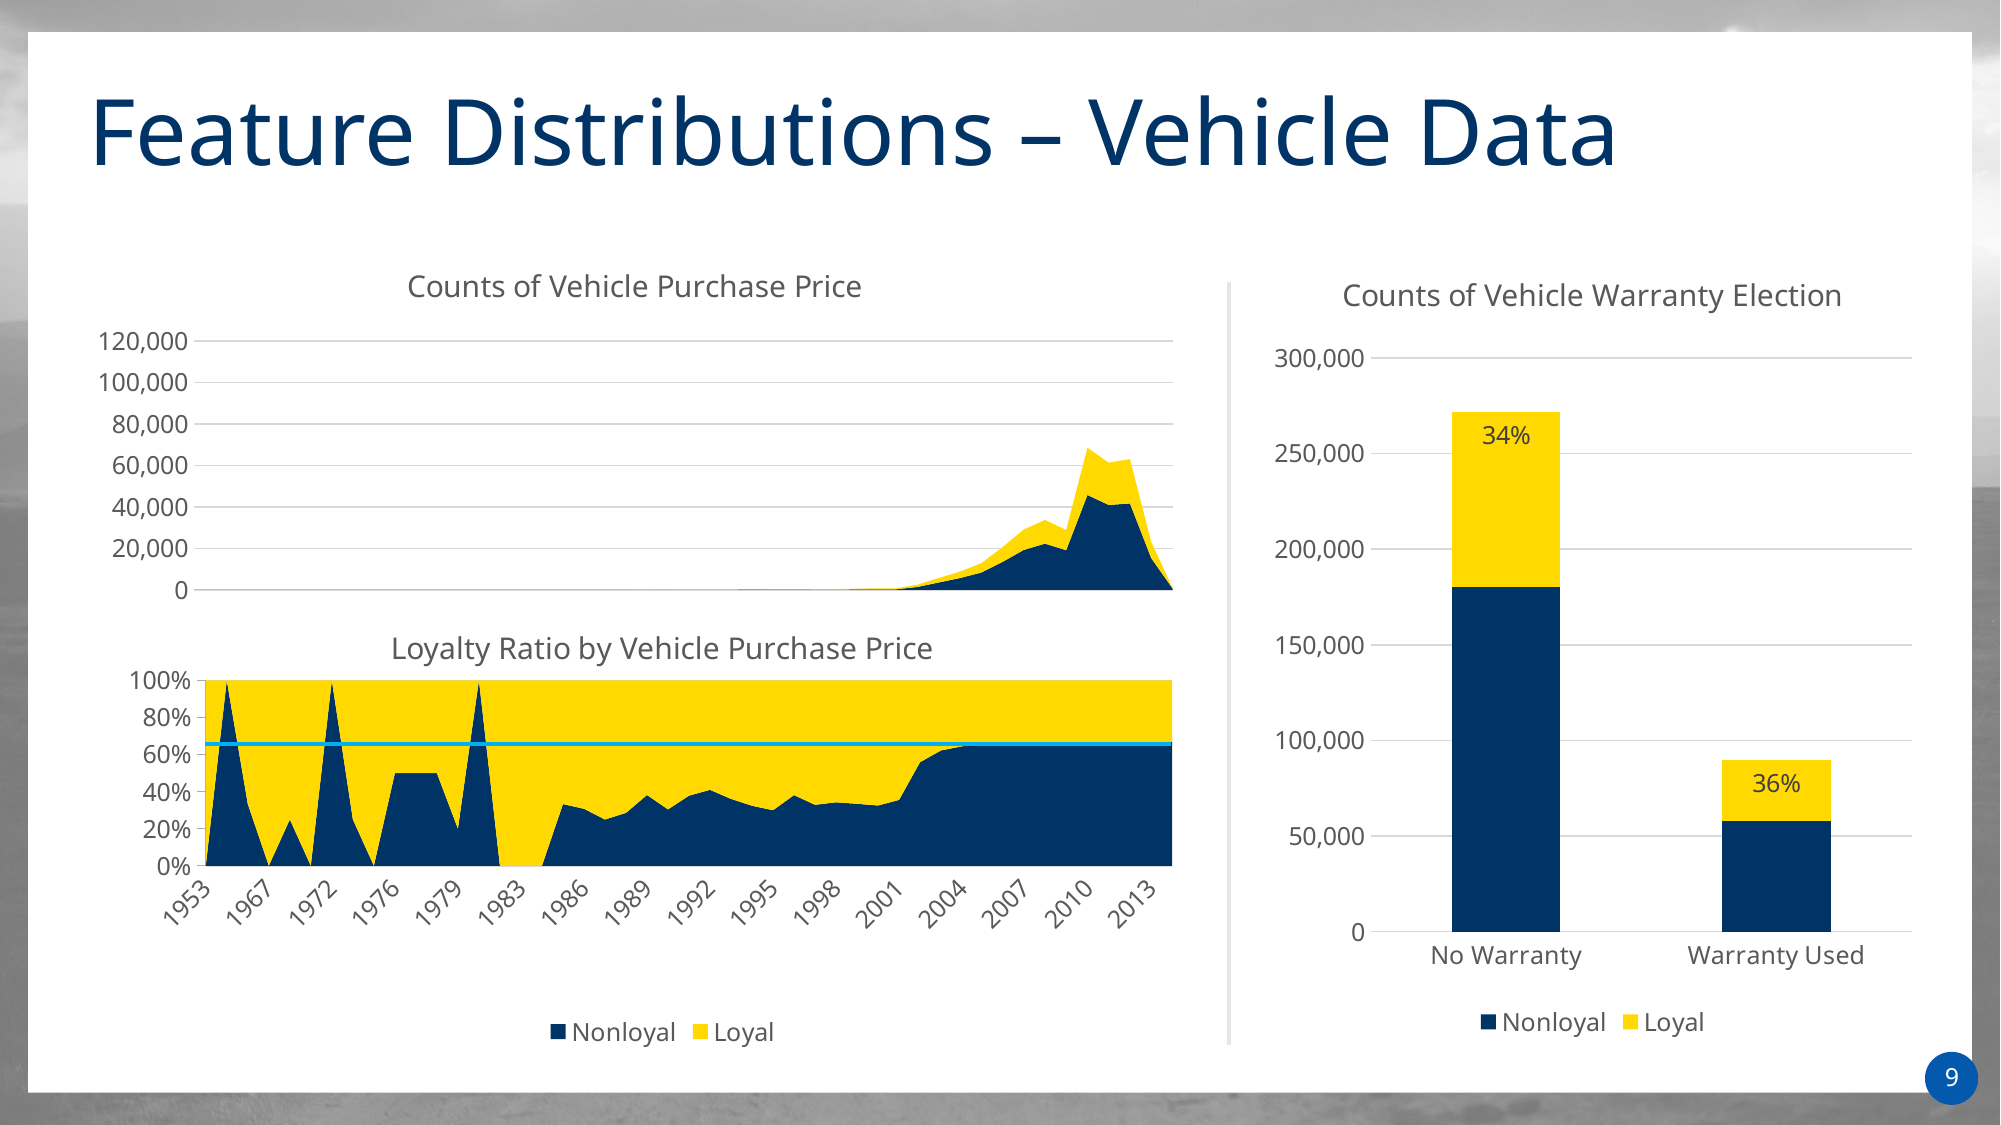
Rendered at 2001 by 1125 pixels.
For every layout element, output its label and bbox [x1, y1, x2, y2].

picture [0, 0, 2000, 1125]
chart [1261, 242, 1925, 1046]
chart [75, 242, 1215, 1055]
